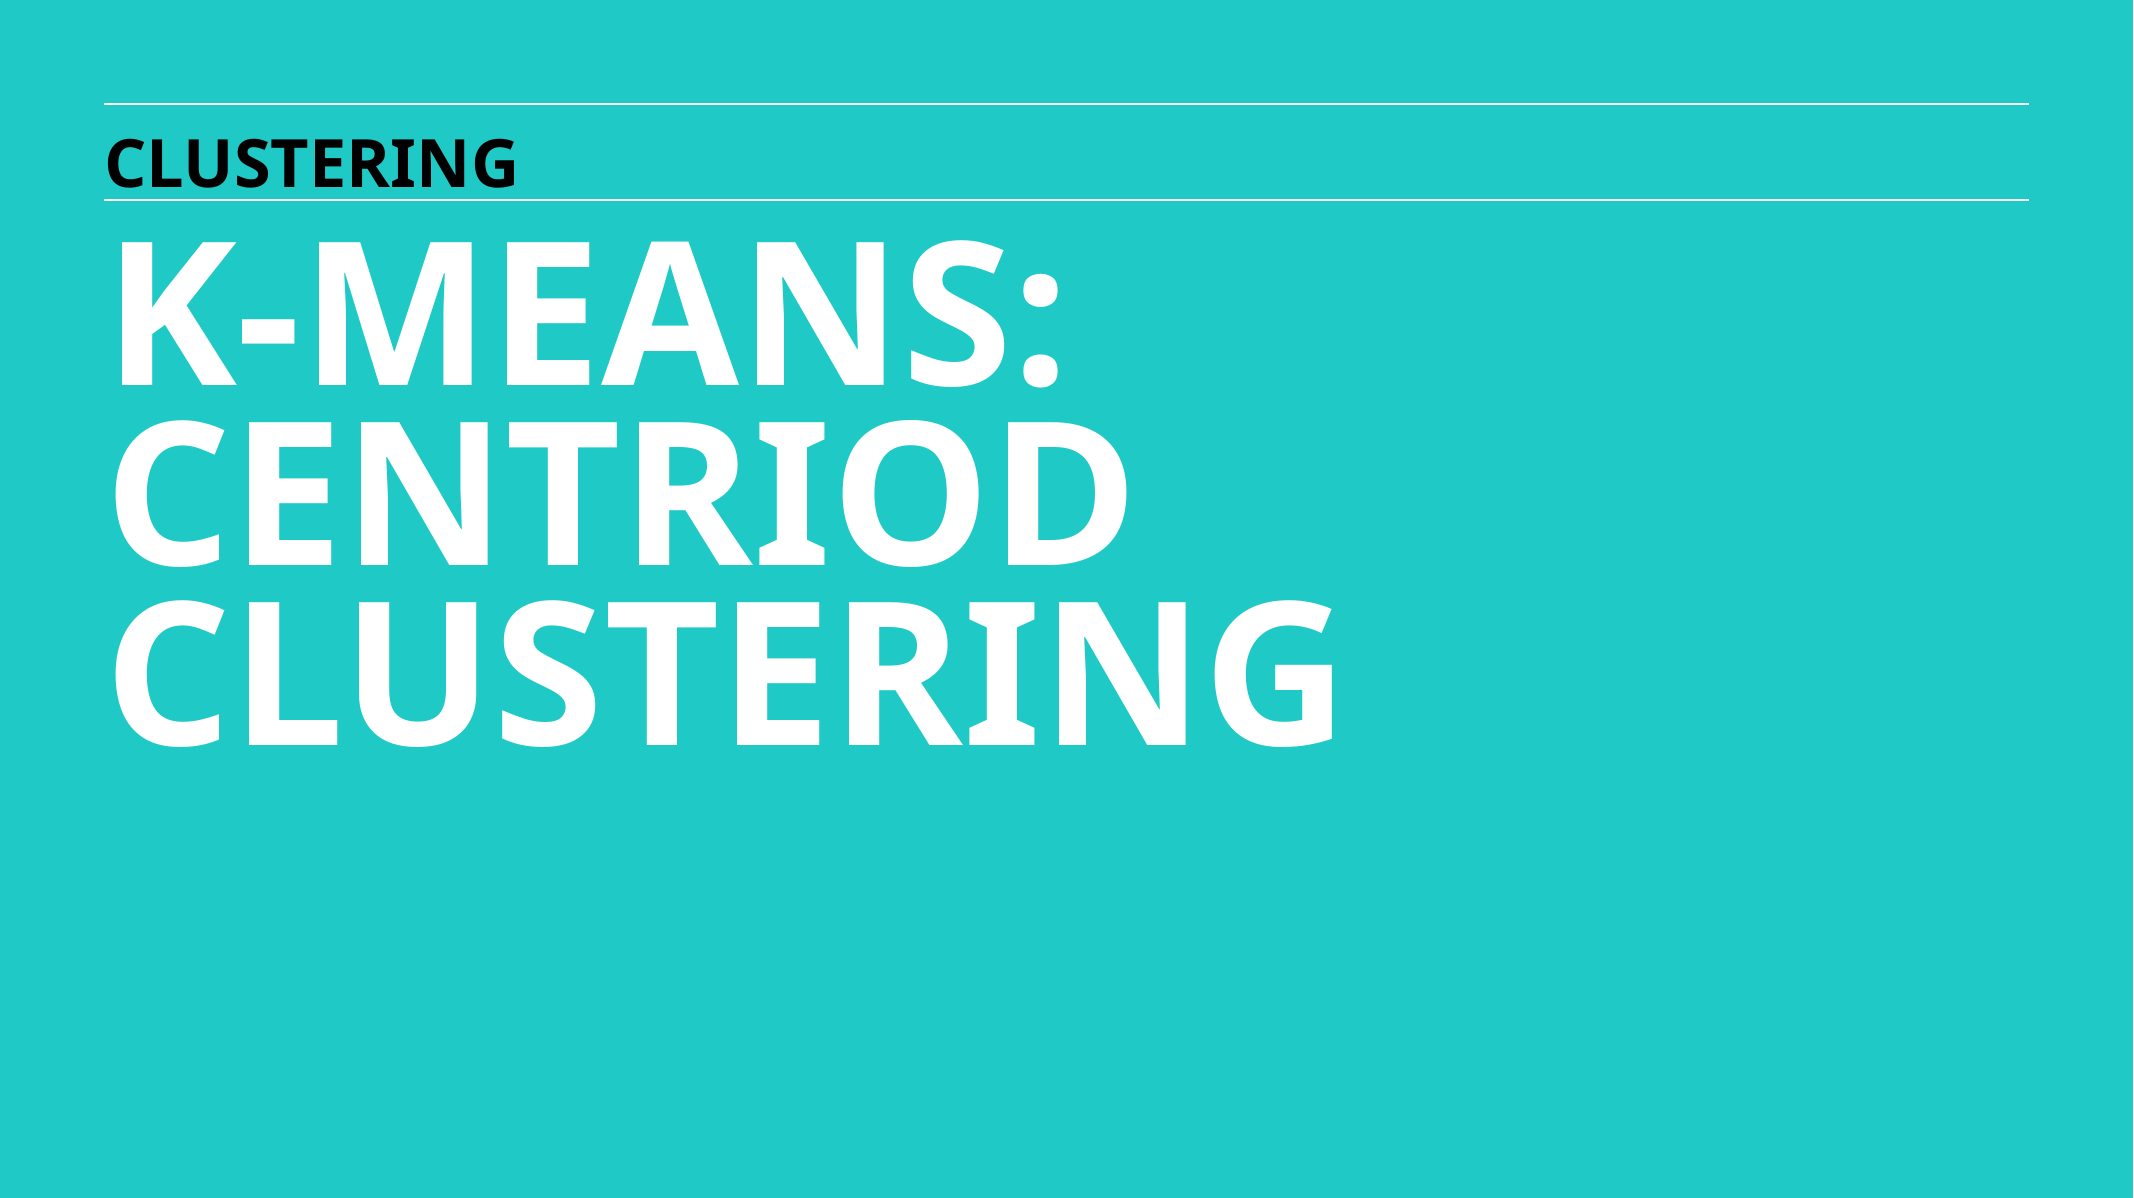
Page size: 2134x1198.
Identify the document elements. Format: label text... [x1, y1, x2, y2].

text_box CLUSTERING [104, 120, 2030, 192]
text_box K-MEANS: CENTRIOD CLUSTERING [104, 241, 2030, 703]
